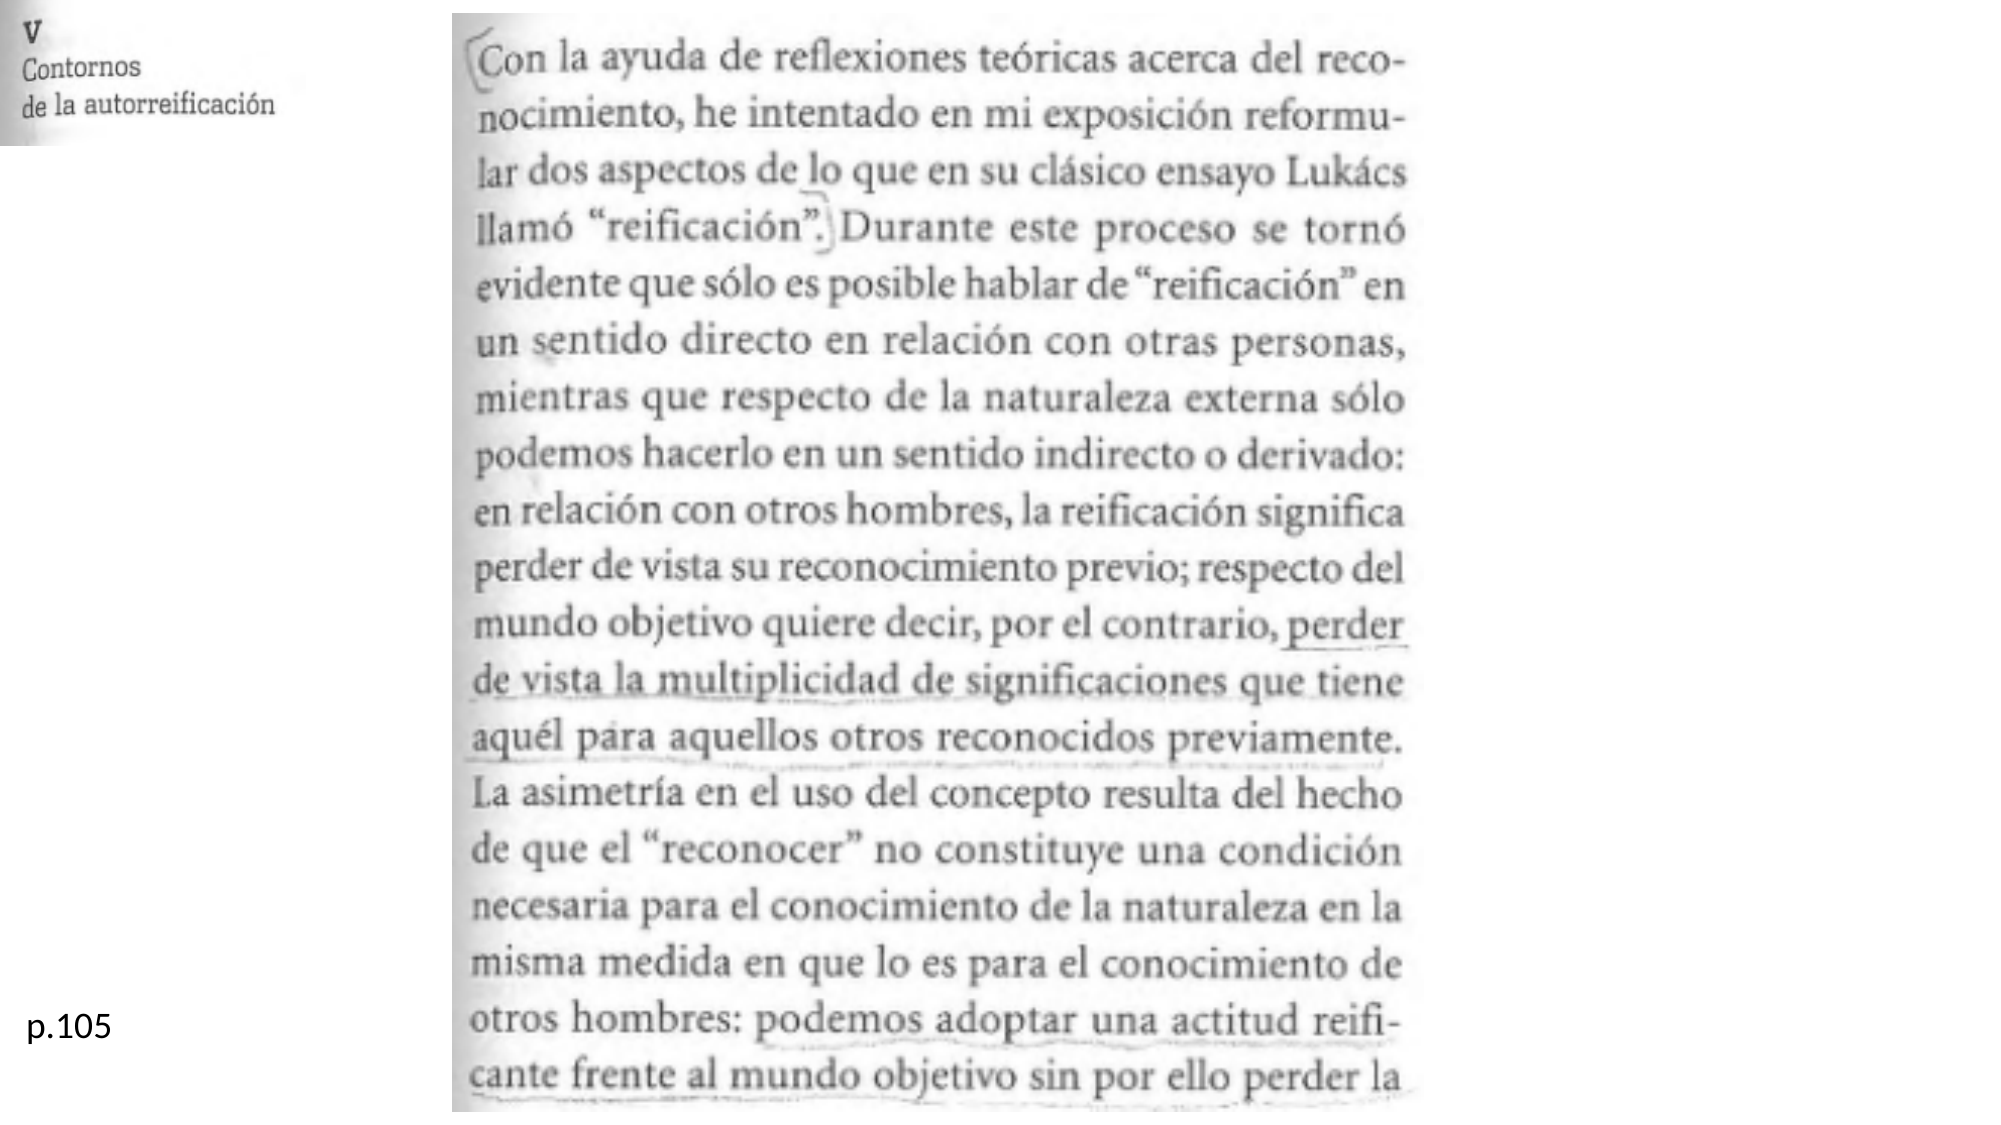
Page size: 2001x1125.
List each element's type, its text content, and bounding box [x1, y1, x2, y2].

text_box p.105 [11, 993, 179, 1054]
picture [452, 13, 1424, 1112]
picture [0, 0, 306, 146]
